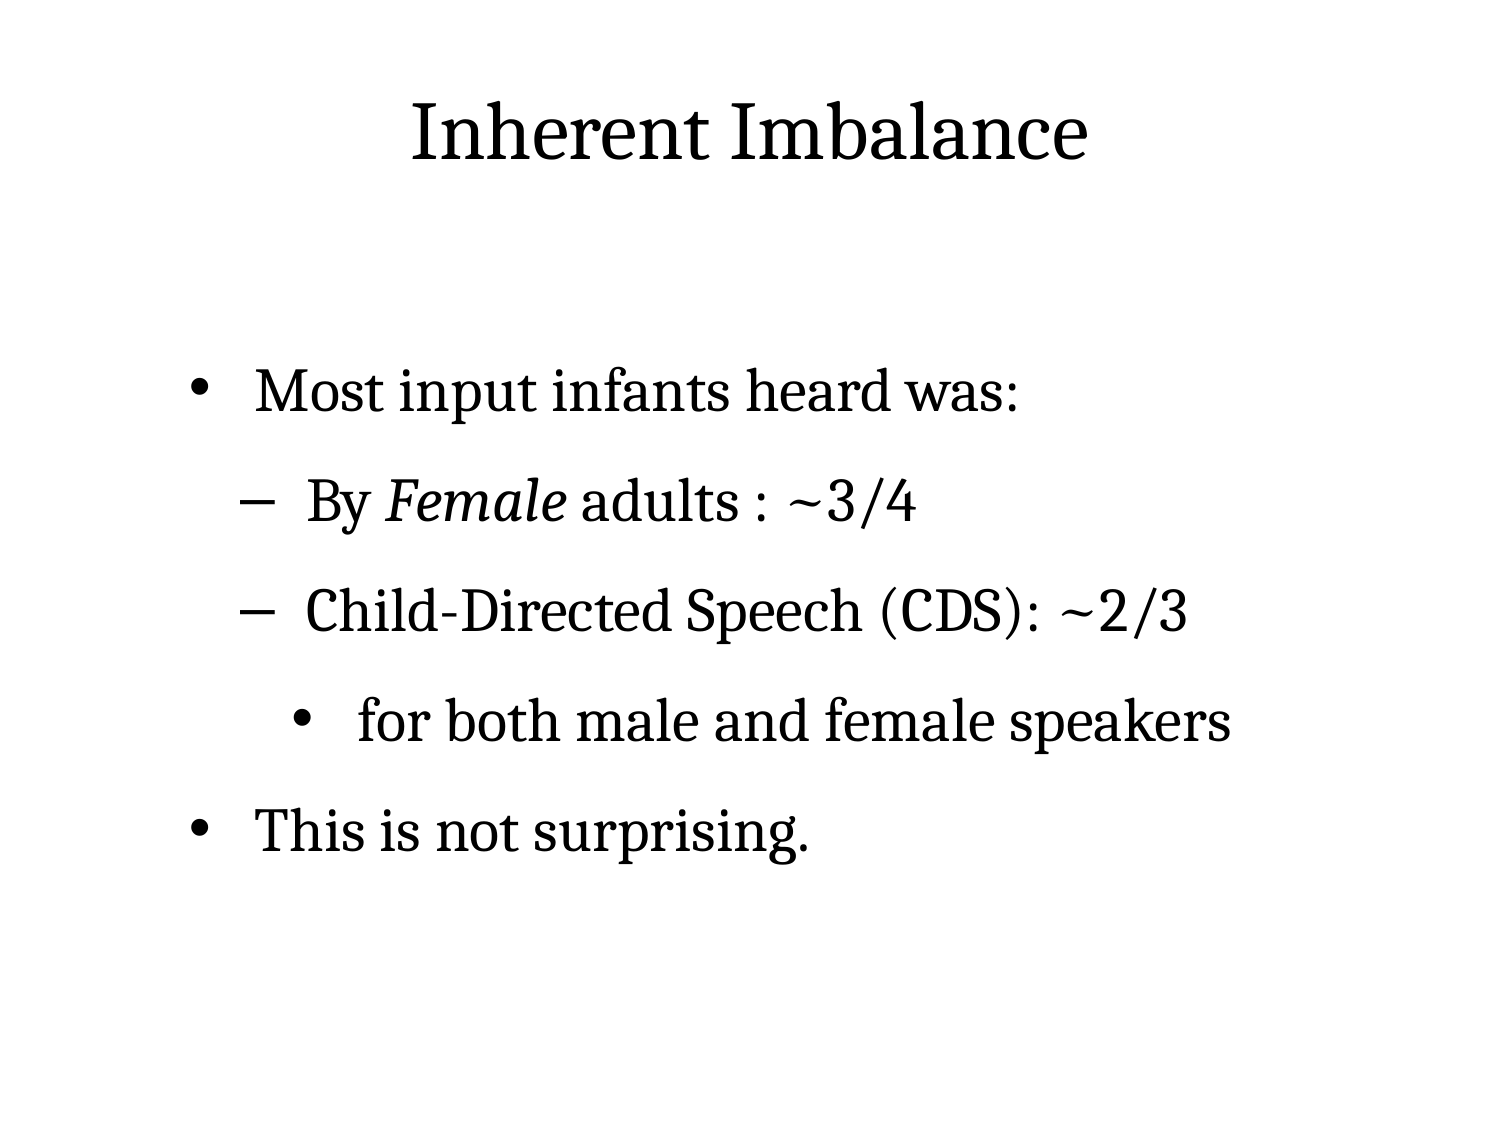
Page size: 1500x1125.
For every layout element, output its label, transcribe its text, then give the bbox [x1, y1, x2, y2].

list Most input infants heard was: By Female adults : ~3/4 Child-Directed Speech (CDS): ~2/3 for both male and female speakers This is not surprising. [145, 331, 1354, 992]
title Inherent Imbalance [145, 69, 1354, 183]
